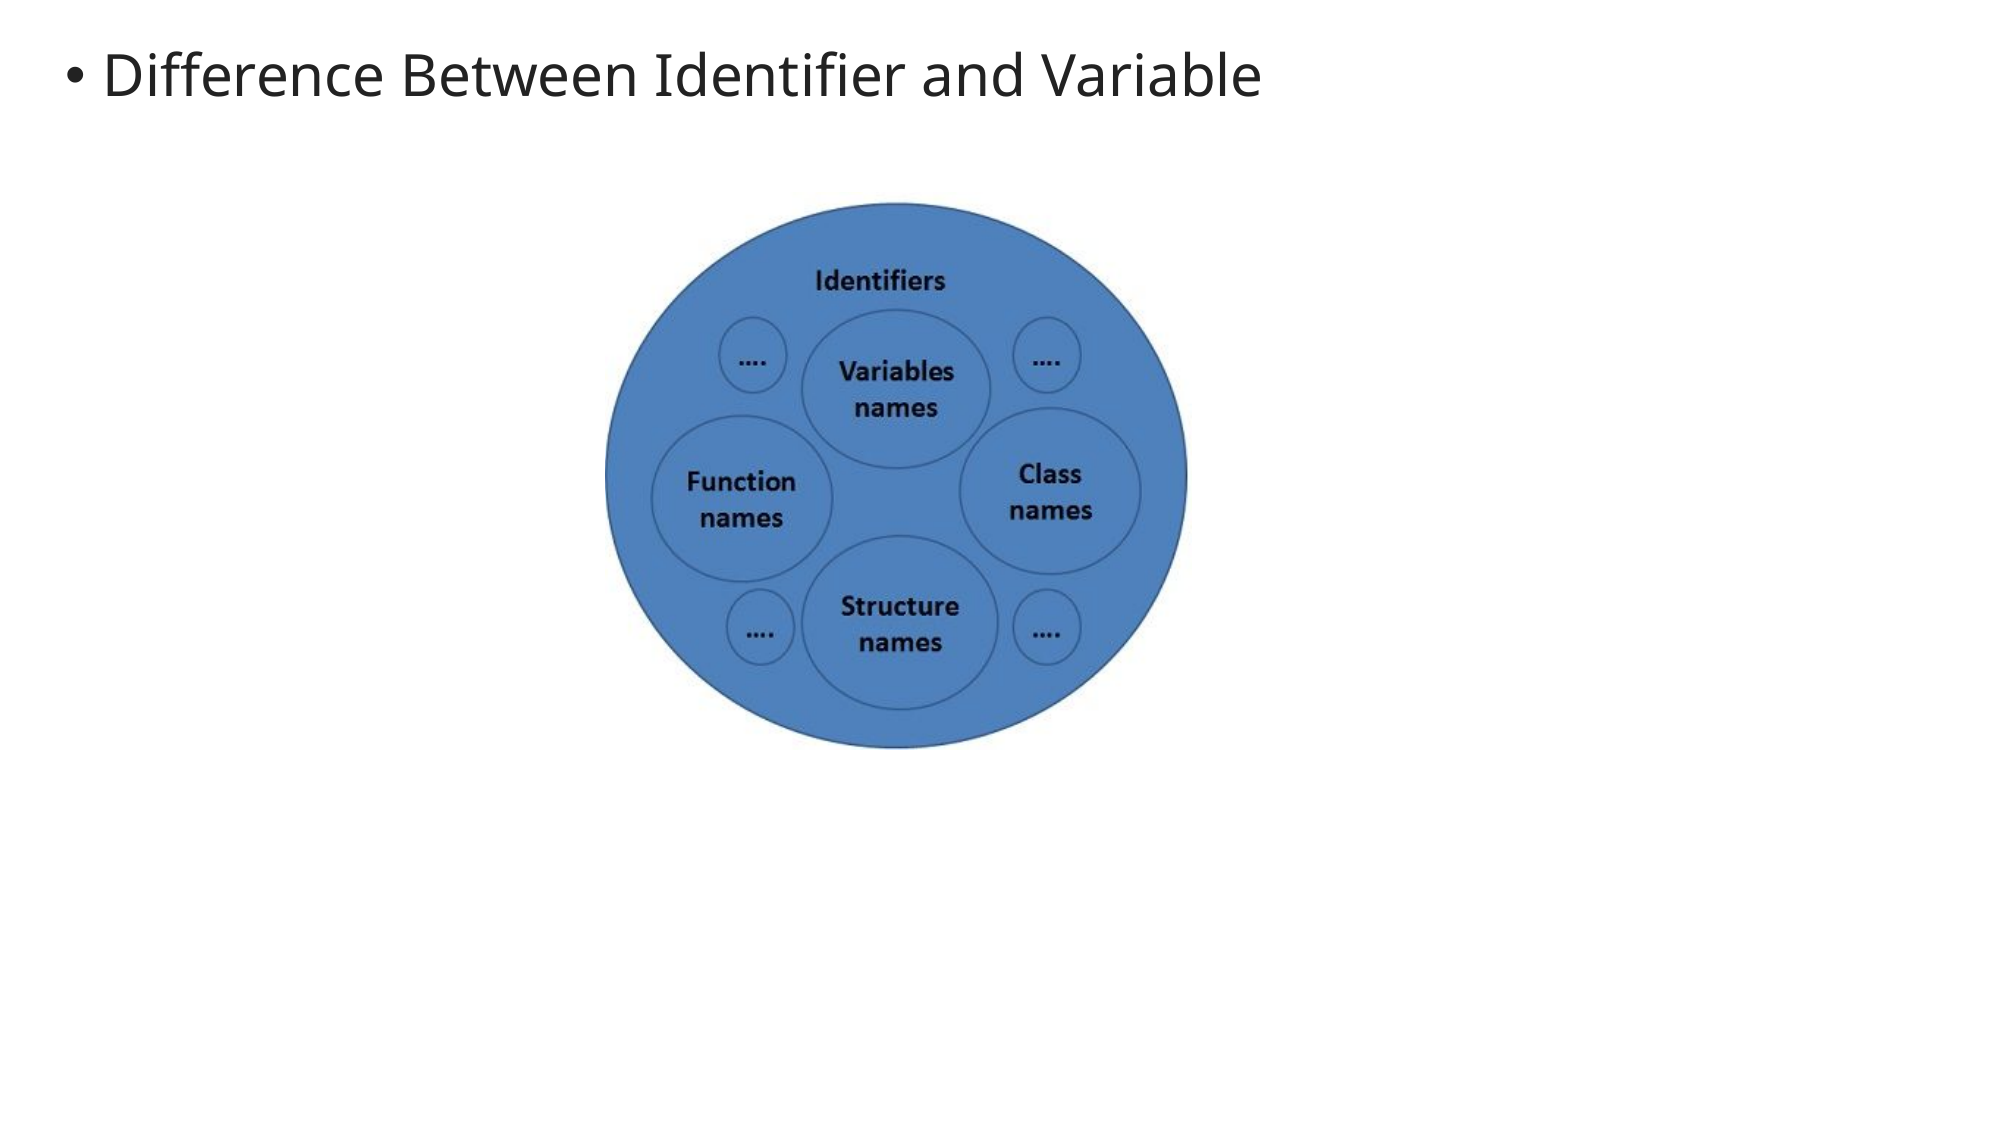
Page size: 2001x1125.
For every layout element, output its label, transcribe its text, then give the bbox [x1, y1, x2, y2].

picture [604, 192, 1192, 750]
list Difference Between Identifier and Variable [50, 39, 1912, 1087]
